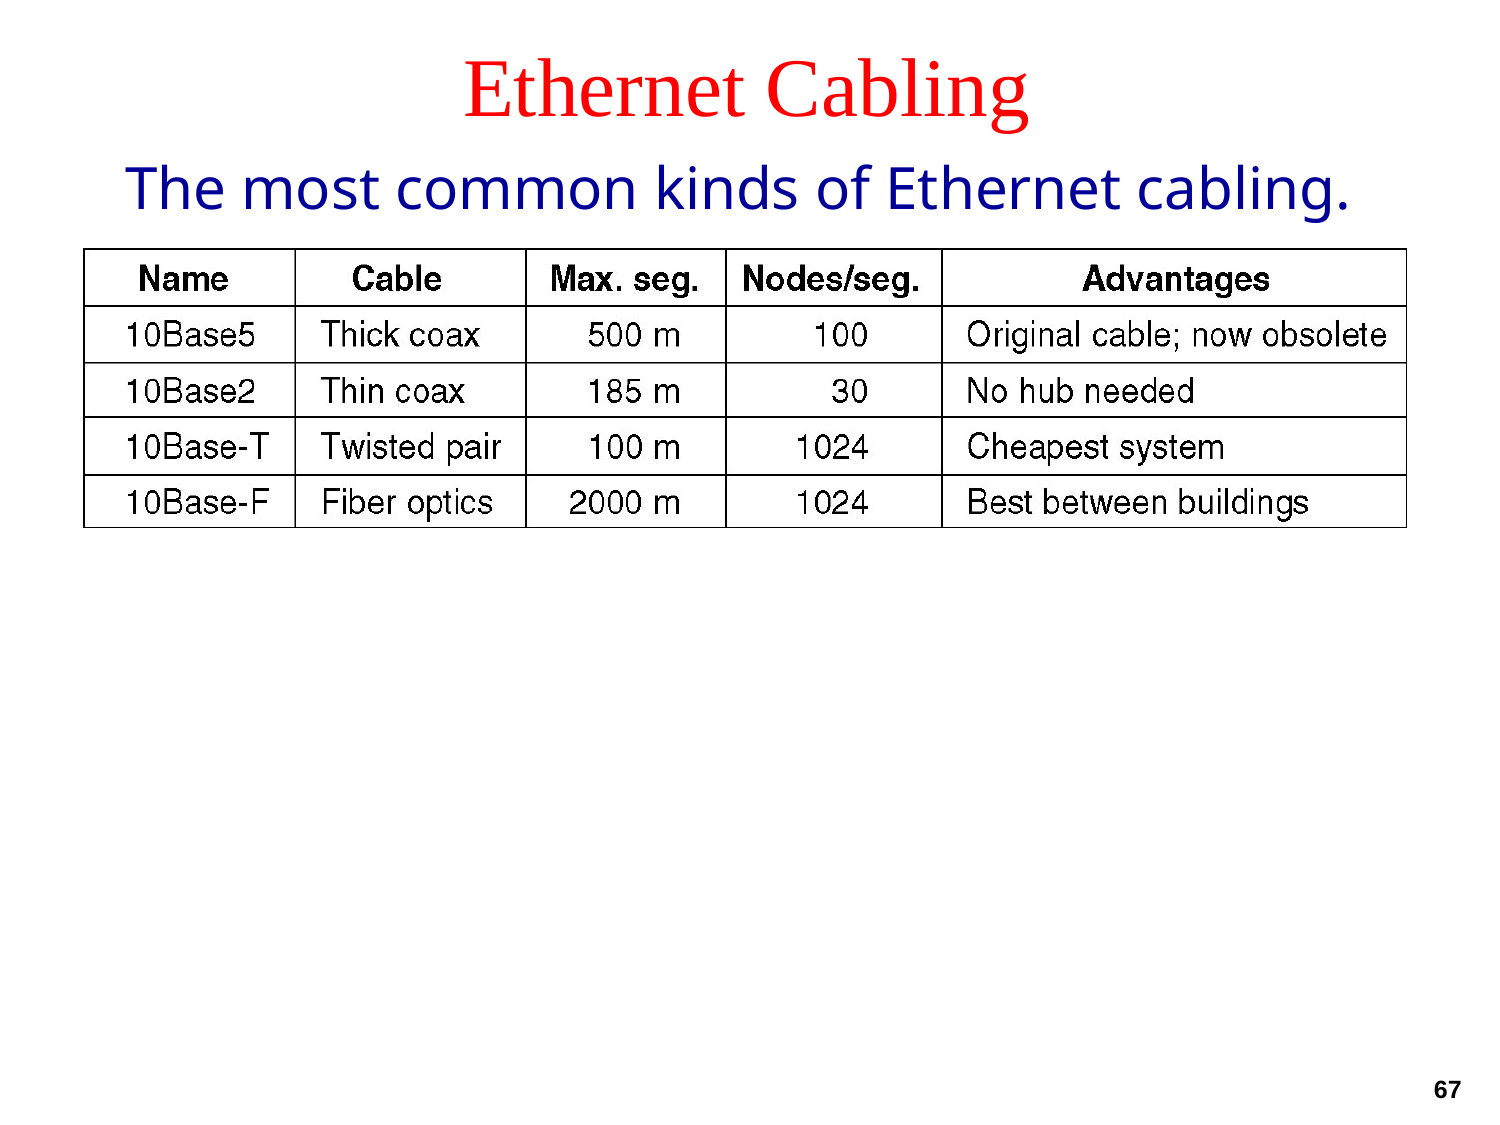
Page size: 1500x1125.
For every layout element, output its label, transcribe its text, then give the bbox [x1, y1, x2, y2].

title Ethernet Cabling [25, 25, 1469, 141]
picture [83, 248, 1407, 529]
list The most common kinds of Ethernet cabling. [27, 144, 1463, 1093]
